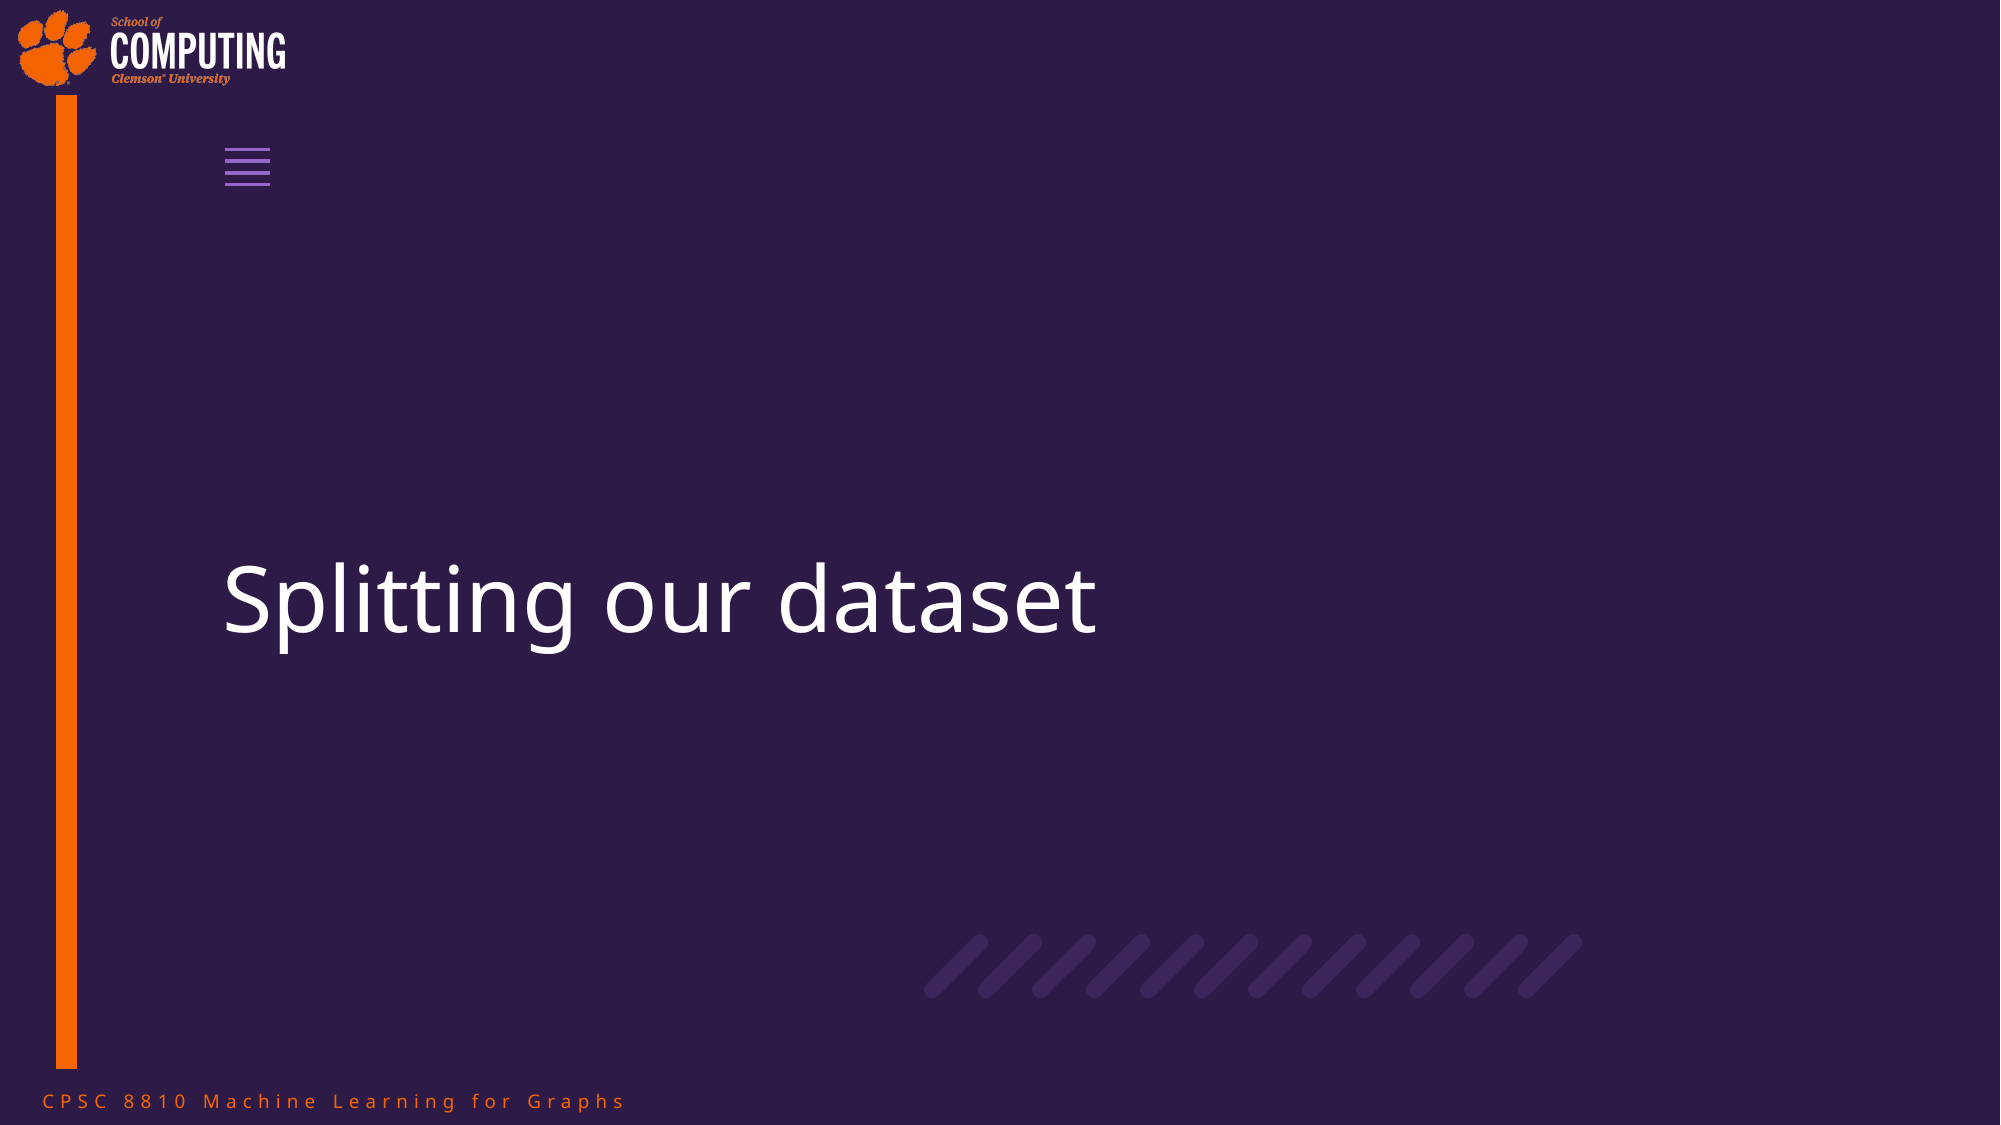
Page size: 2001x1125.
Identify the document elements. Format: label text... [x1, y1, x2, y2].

title Splitting our dataset [222, 562, 1906, 652]
picture [18, 10, 285, 86]
